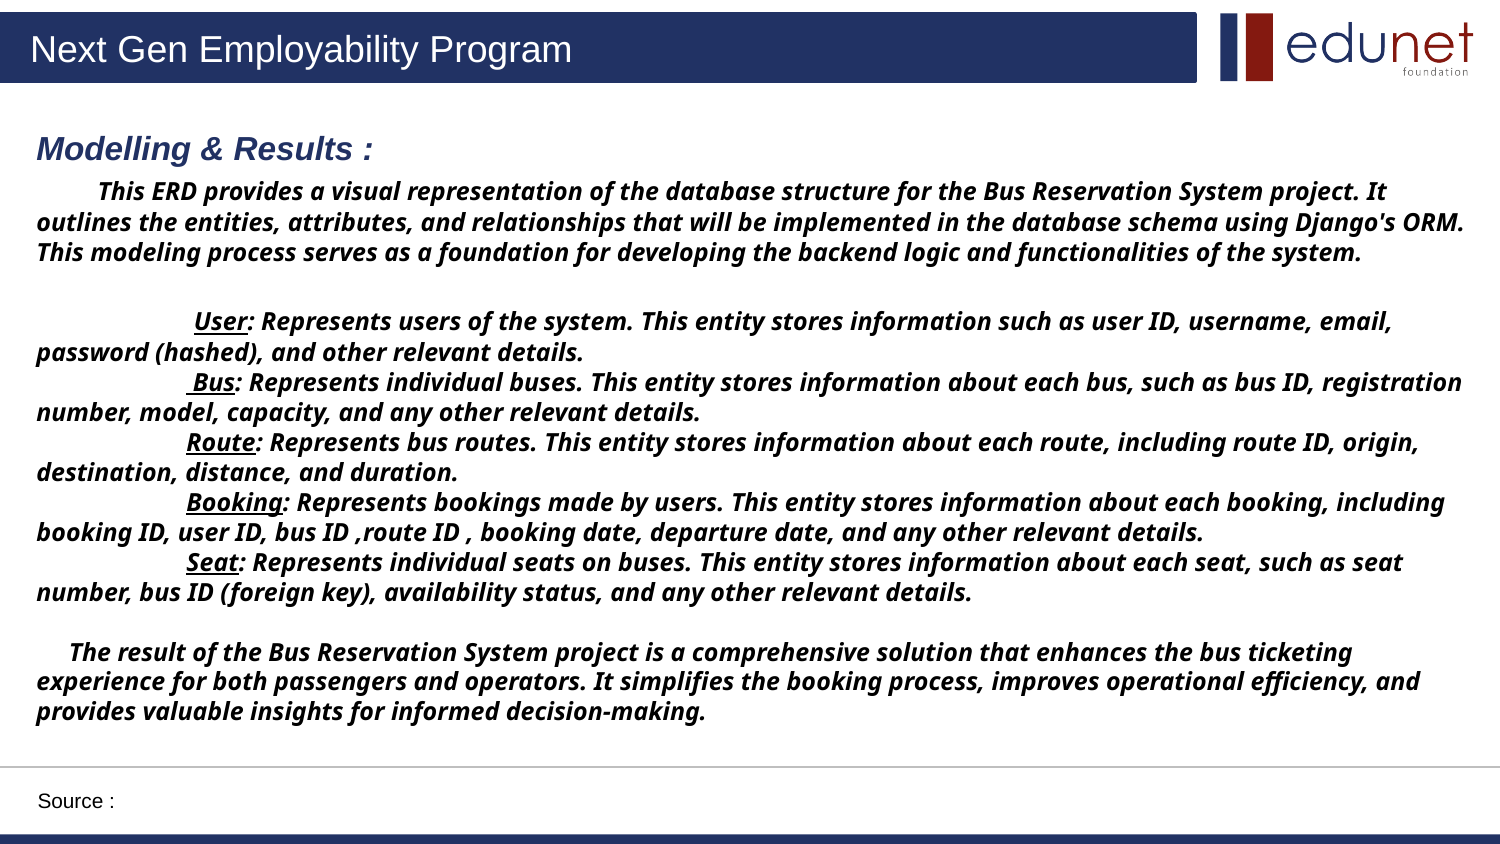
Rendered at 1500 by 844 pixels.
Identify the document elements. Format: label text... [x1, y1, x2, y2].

text_box Source : [22, 776, 139, 826]
picture [1279, 14, 1482, 83]
title Modelling & Results : This ERD provides a visual representation of the database structure for the Bus Reservation System project. It outlines the entities, attributes, and relationships that will be implemented in the database schema using Django's ORM. This modeling process serves as a foundation for developing the backend logic and functionalities of the system. User: Represents users of the system. This entity stores information such as user ID, username, email, password (hashed), and other relevant details. Bus: Represents individual buses. This entity stores information about each bus, such as bus ID, registration number, model, capacity, and any other relevant details. Route: Represents bus routes. This entity stores information about each route, including route ID, origin, destination, distance, and duration. Booking: Represents bookings made by users. This entity stores information about each booking, including booking ID, user ID, bus ID ,route ID , booking date, departure date, and any other relevant details. Seat: Represents individual seats on buses. This entity stores information about each seat, such as seat number, bus ID (foreign key), availability status, and any other relevant details. The result of the Bus Reservation System project is a comprehensive solution that enhances the bus ticketing experience for both passengers and operators. It simplifies the booking process, improves operational efficiency, and provides valuable insights for informed decision-making. [21, 111, 1500, 766]
